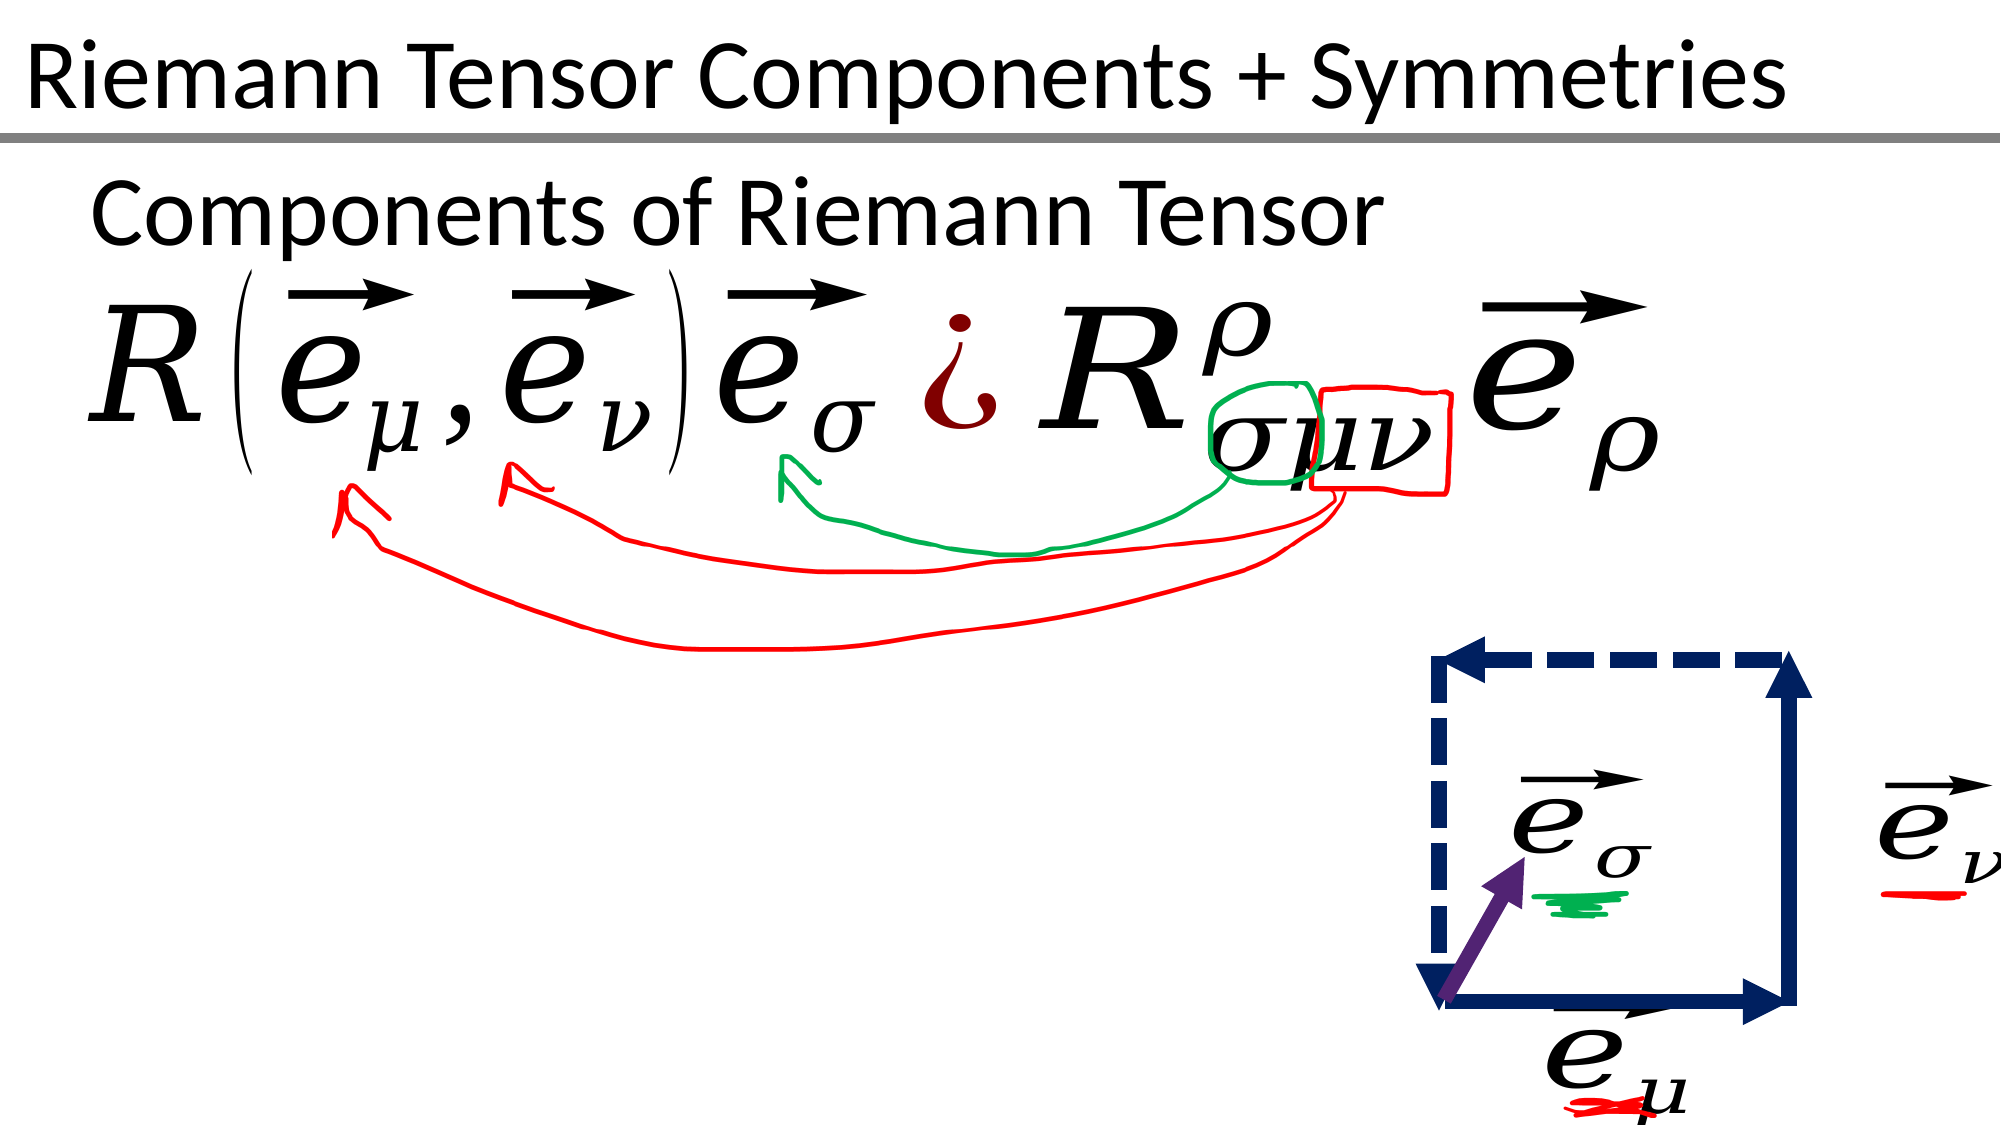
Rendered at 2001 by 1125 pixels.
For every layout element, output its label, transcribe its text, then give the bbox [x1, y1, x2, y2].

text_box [1443, 856, 1525, 1000]
picture [332, 381, 1976, 1125]
text_box Riemann Tensor Components + Symmetries [9, 1, 1805, 133]
